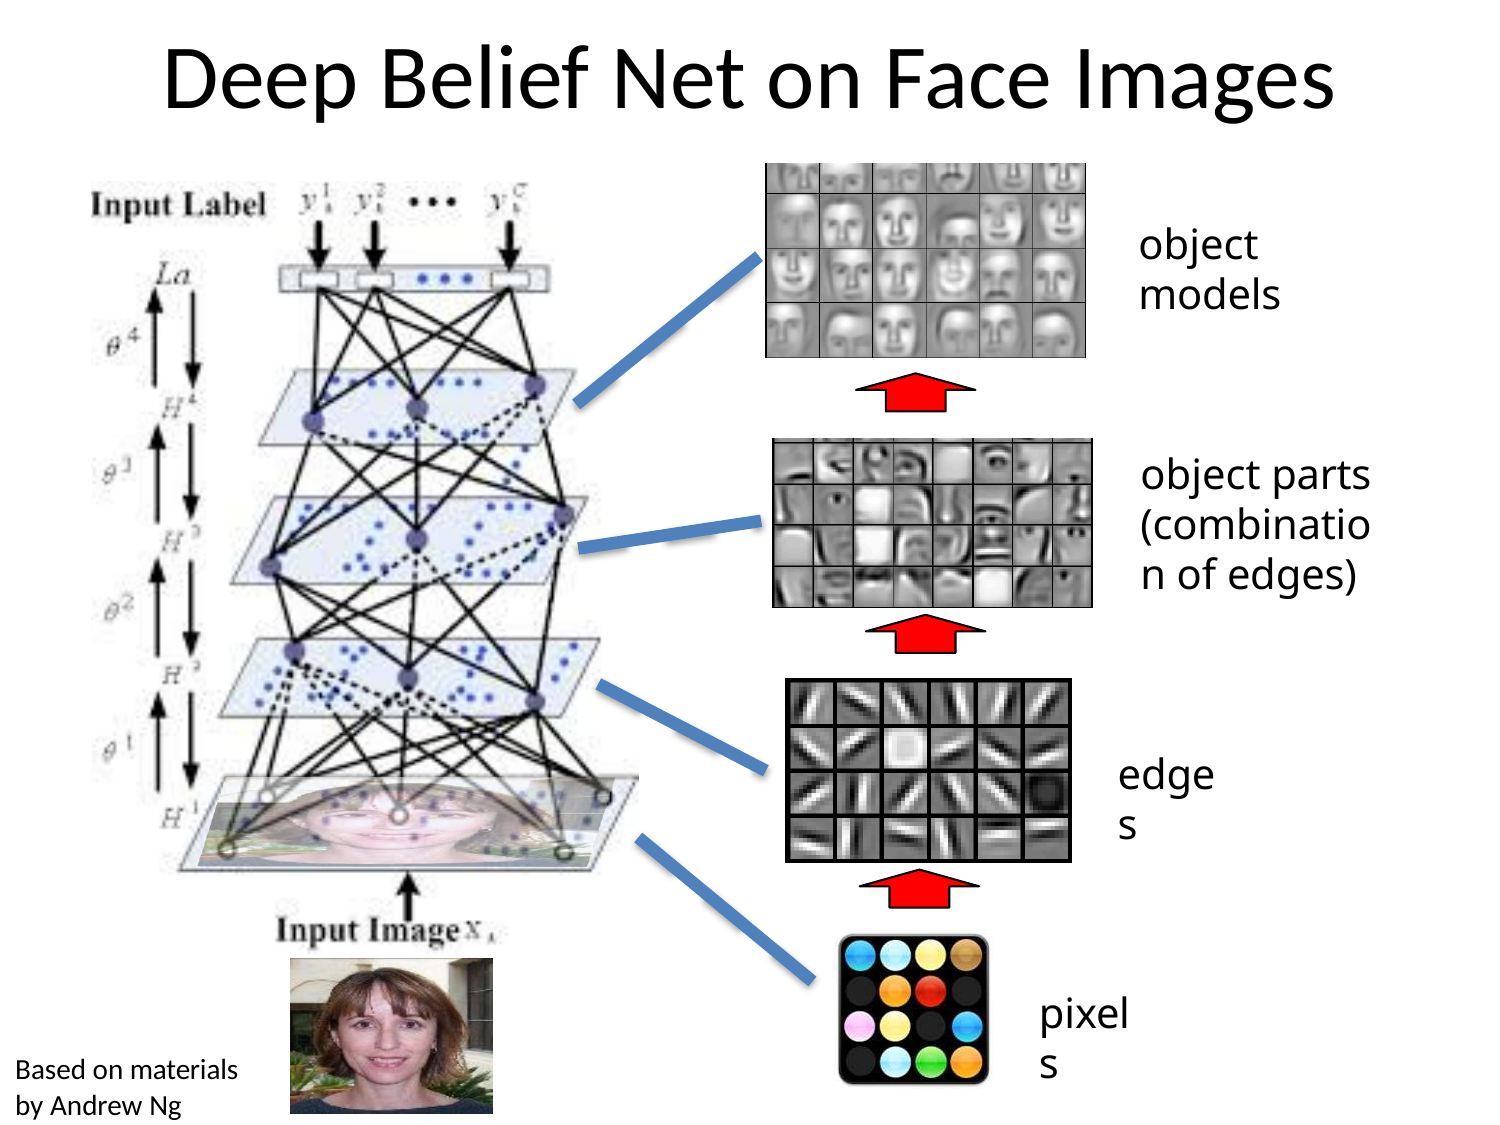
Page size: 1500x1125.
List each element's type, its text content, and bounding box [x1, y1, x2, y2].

text_box object parts (combination of edges) [1138, 445, 1382, 599]
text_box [91, 180, 830, 1114]
text_box object models [1136, 215, 1398, 318]
text_box pixels [1113, 984, 1148, 1087]
text_box edges [1115, 745, 1234, 848]
title Deep Belief Net on Face Images [52, 14, 1448, 205]
text_box Based on materials by Andrew Ng [12, 1048, 90, 1121]
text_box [758, 107, 1109, 1089]
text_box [858, 868, 981, 910]
